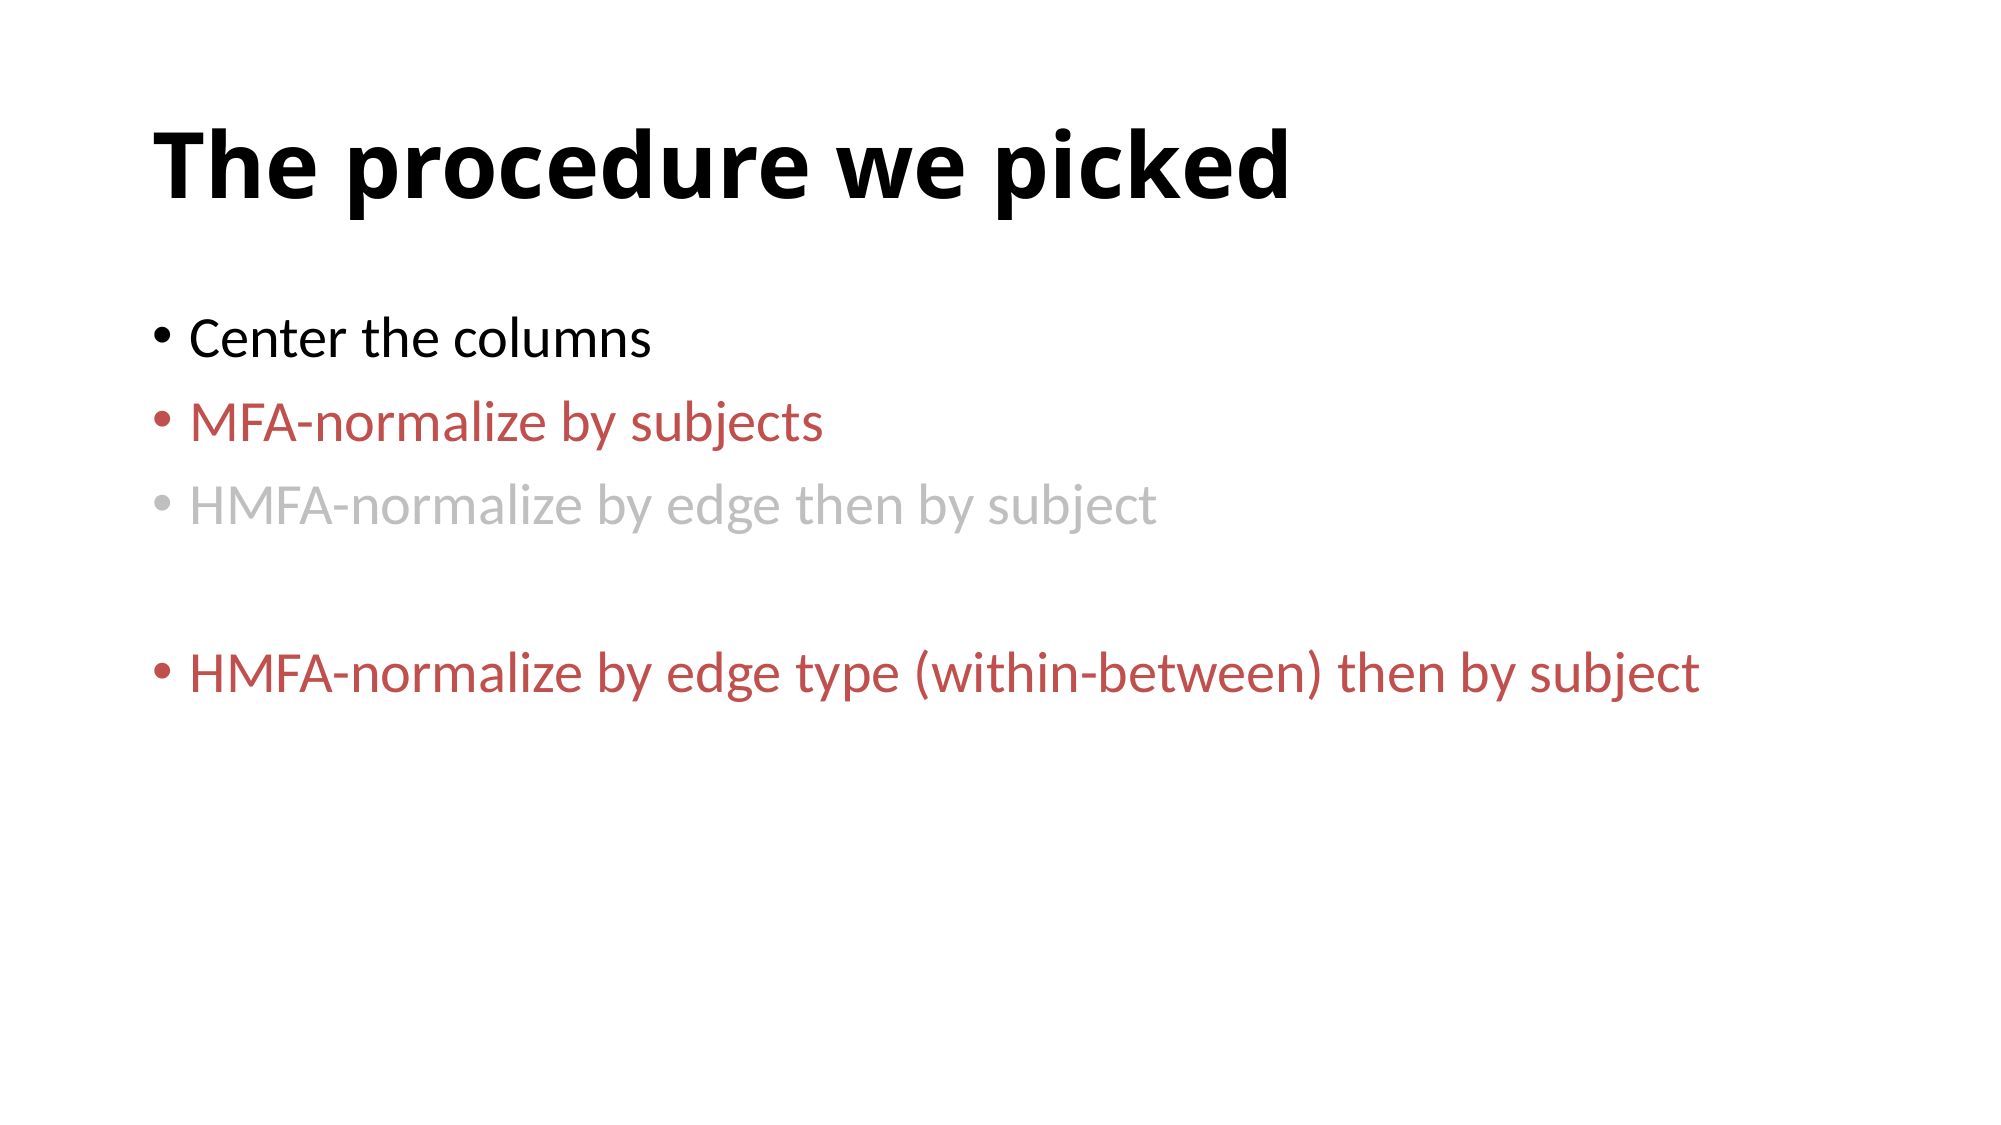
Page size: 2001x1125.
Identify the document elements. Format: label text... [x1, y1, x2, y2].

list Center the columns MFA-normalize by subjects HMFA-normalize by edge then by subject HMFA-normalize by edge type (within-between) then by subject [137, 299, 1863, 1108]
title The procedure we picked [137, 59, 1863, 278]
